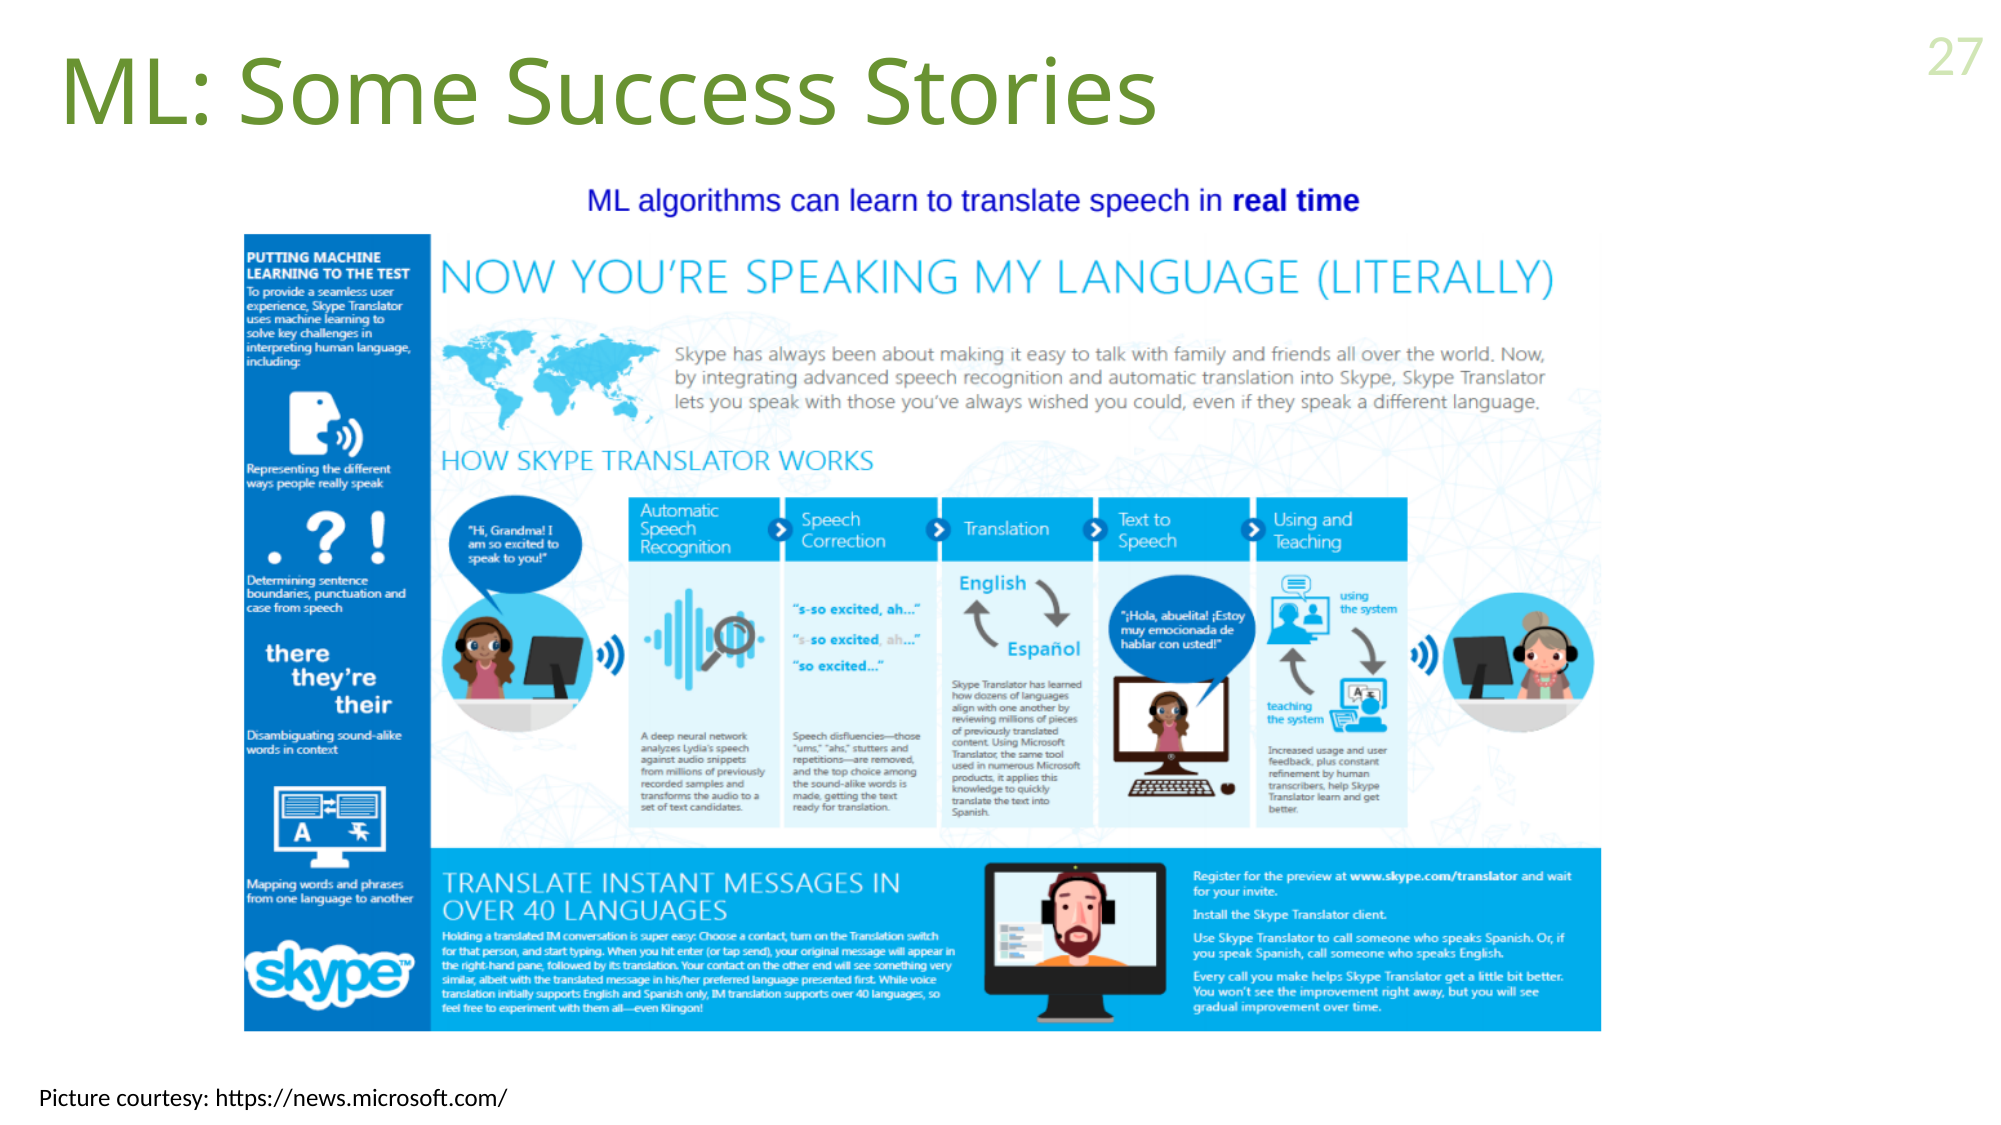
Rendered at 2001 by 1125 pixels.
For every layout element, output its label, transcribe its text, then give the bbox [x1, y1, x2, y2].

picture [212, 162, 1649, 1043]
slide_number 27 [1887, 22, 2000, 83]
title ML: Some Success Stories [43, 27, 1970, 163]
text_box Picture courtesy: https://news.microsoft.com/ [24, 1074, 524, 1120]
